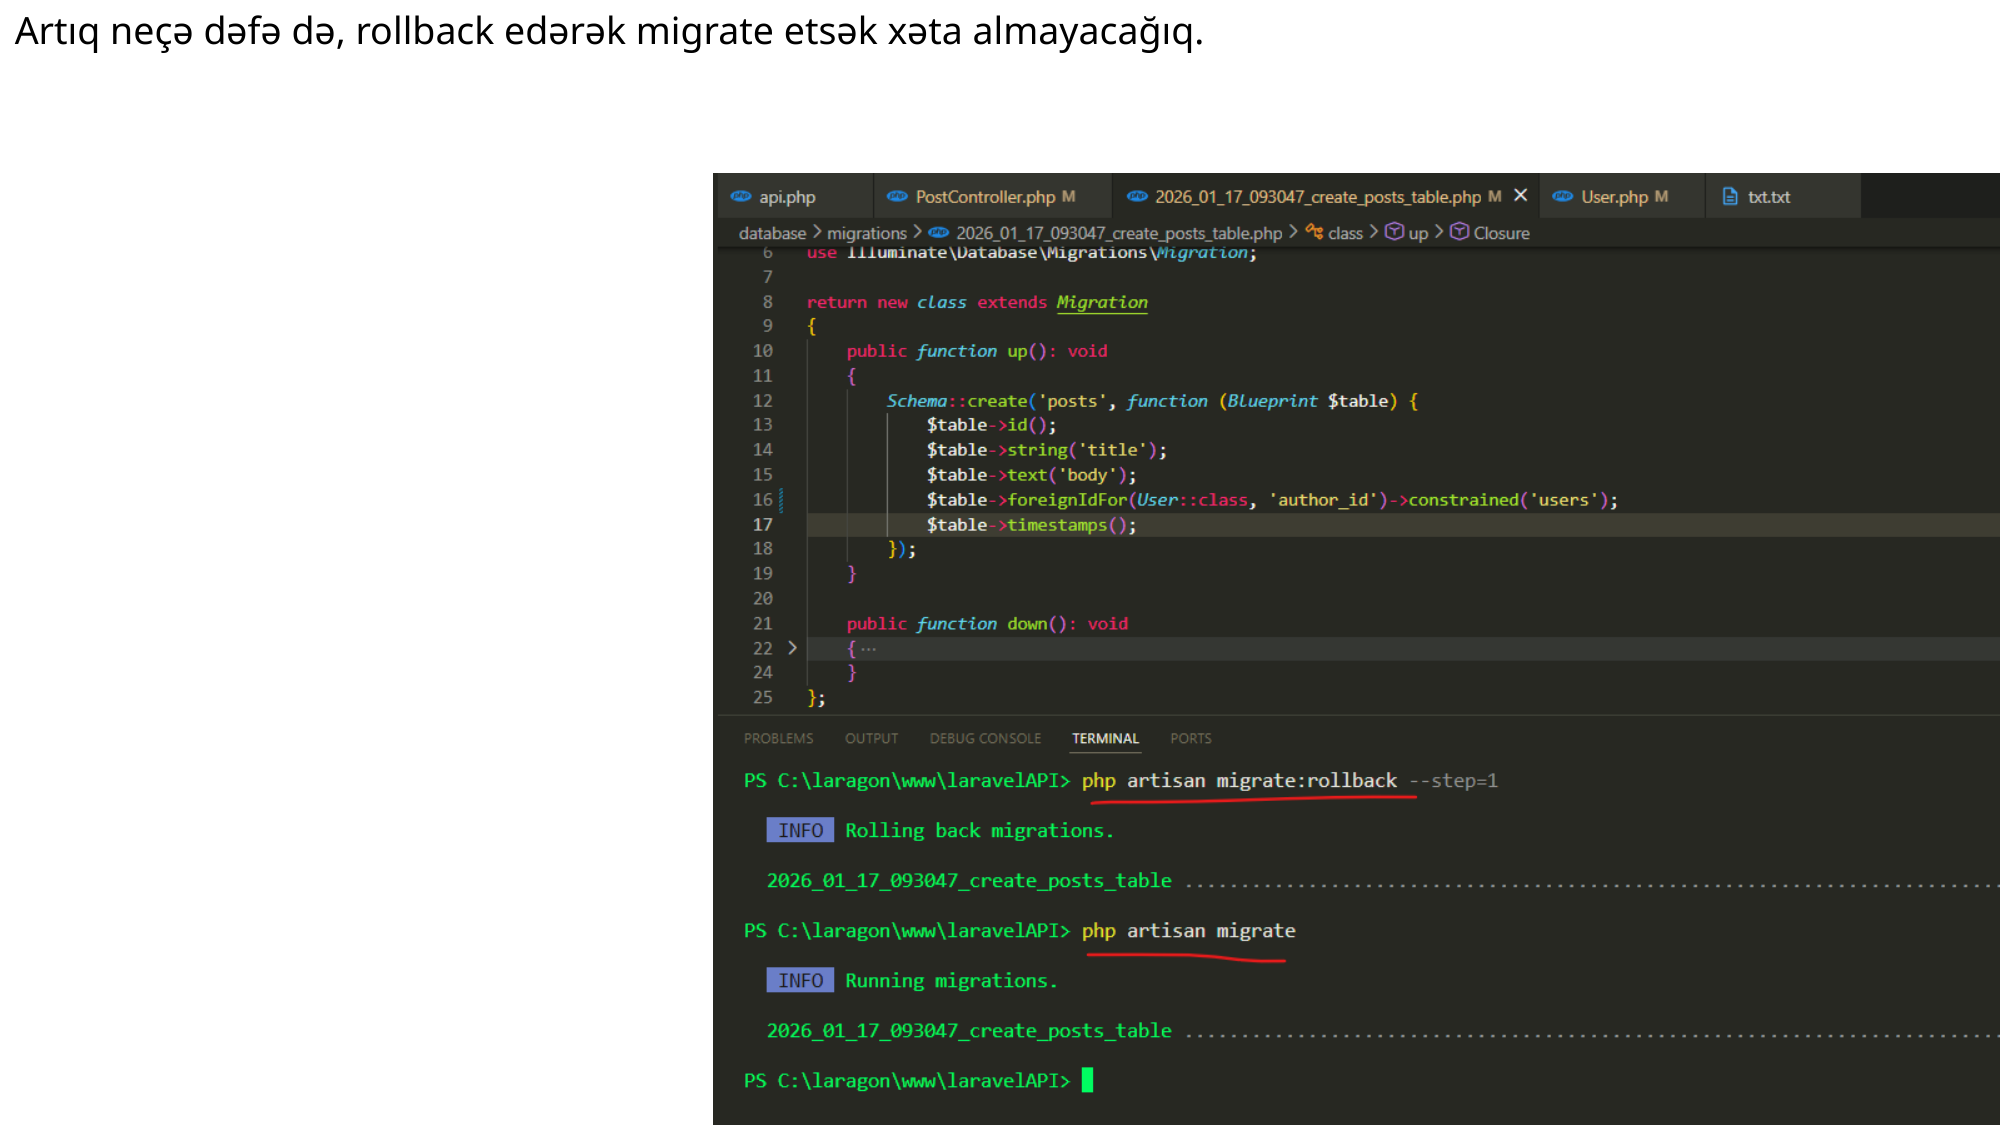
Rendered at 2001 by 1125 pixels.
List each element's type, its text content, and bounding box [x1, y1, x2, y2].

picture [713, 173, 2000, 1125]
text_box Artıq neçə dəfə də, rollback edərək migrate etsək xəta almayacağıq. [0, 0, 2000, 105]
